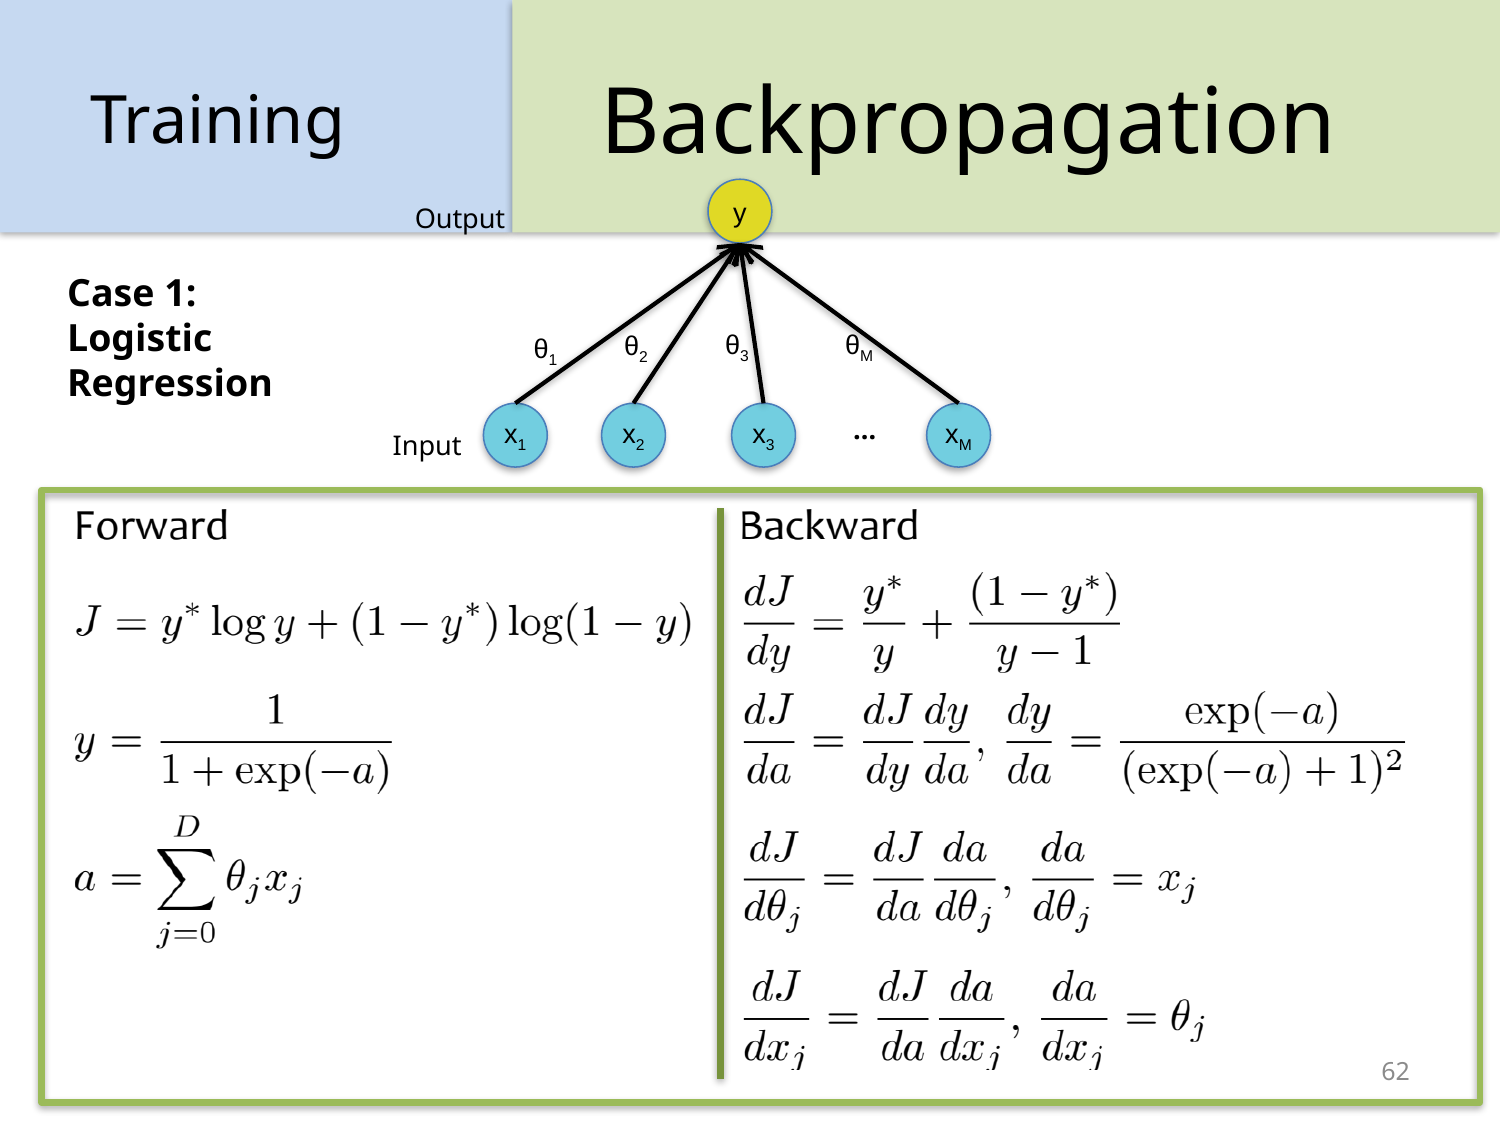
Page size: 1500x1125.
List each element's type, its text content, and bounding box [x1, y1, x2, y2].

list Training [75, 23, 513, 211]
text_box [387, 178, 991, 468]
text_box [41, 489, 1481, 1103]
title Backpropagation [513, 23, 1425, 211]
picture [74, 508, 1406, 1070]
text_box Case 1: Logistic Regression [52, 261, 335, 411]
